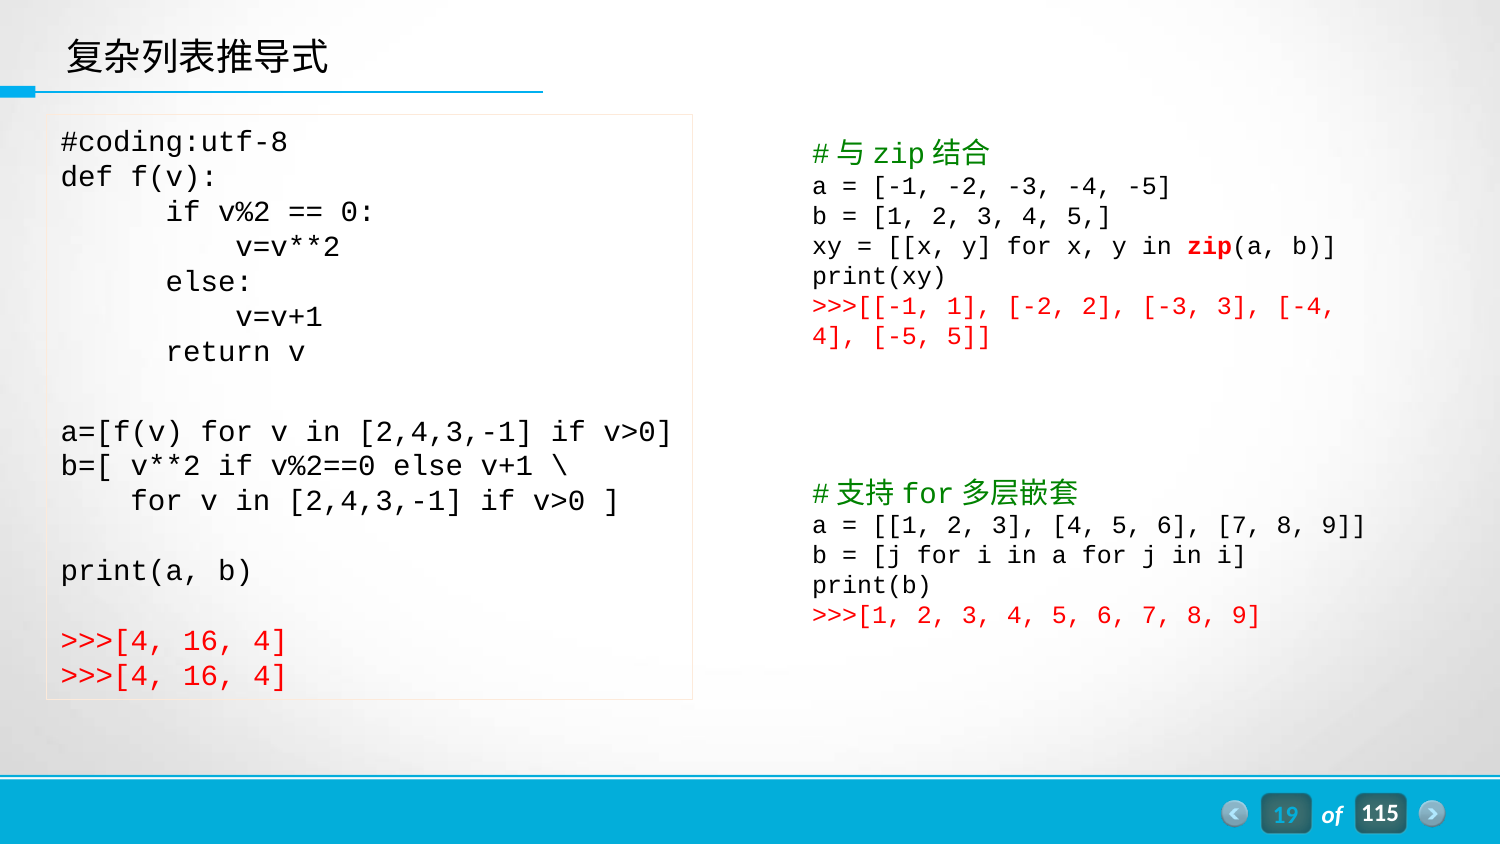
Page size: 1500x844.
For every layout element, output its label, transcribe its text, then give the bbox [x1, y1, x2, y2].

picture [1355, 794, 1407, 834]
picture [0, 0, 1500, 774]
text_box #与zip结合 a = [-1, -2, -3, -4, -5] b = [1, 2, 3, 4, 5,] xy = [[x, y] for x, y in zip(a, b)] print(xy) >>>[[-1, 1], [-2, 2], [-3, 3], [-4, 4], [-5, 5]] #支持for多层嵌套 a = [[1, 2, 3], [4, 5, 6], [7, 8, 9]] b = [j for i in a for j in i] print(b) >>>[1, 2, 3, 4, 5, 6, 7, 8, 9] [797, 127, 1412, 637]
text_box #coding:utf-8 def f(v): if v%2 == 0: v=v**2 else: v=v+1 return v a=[f(v) for v in [2,4,3,-1] if v>0] b=[ v**2 if v%2==0 else v+1 \ for v in [2,4,3,-1] if v>0 ] print(a, b) >>>[4, 16, 4] >>>[4, 16, 4] [45, 114, 692, 699]
text_box [0, 85, 36, 98]
text_box 复杂列表推导式 [51, 25, 521, 85]
text_box 19 [1258, 791, 1314, 836]
